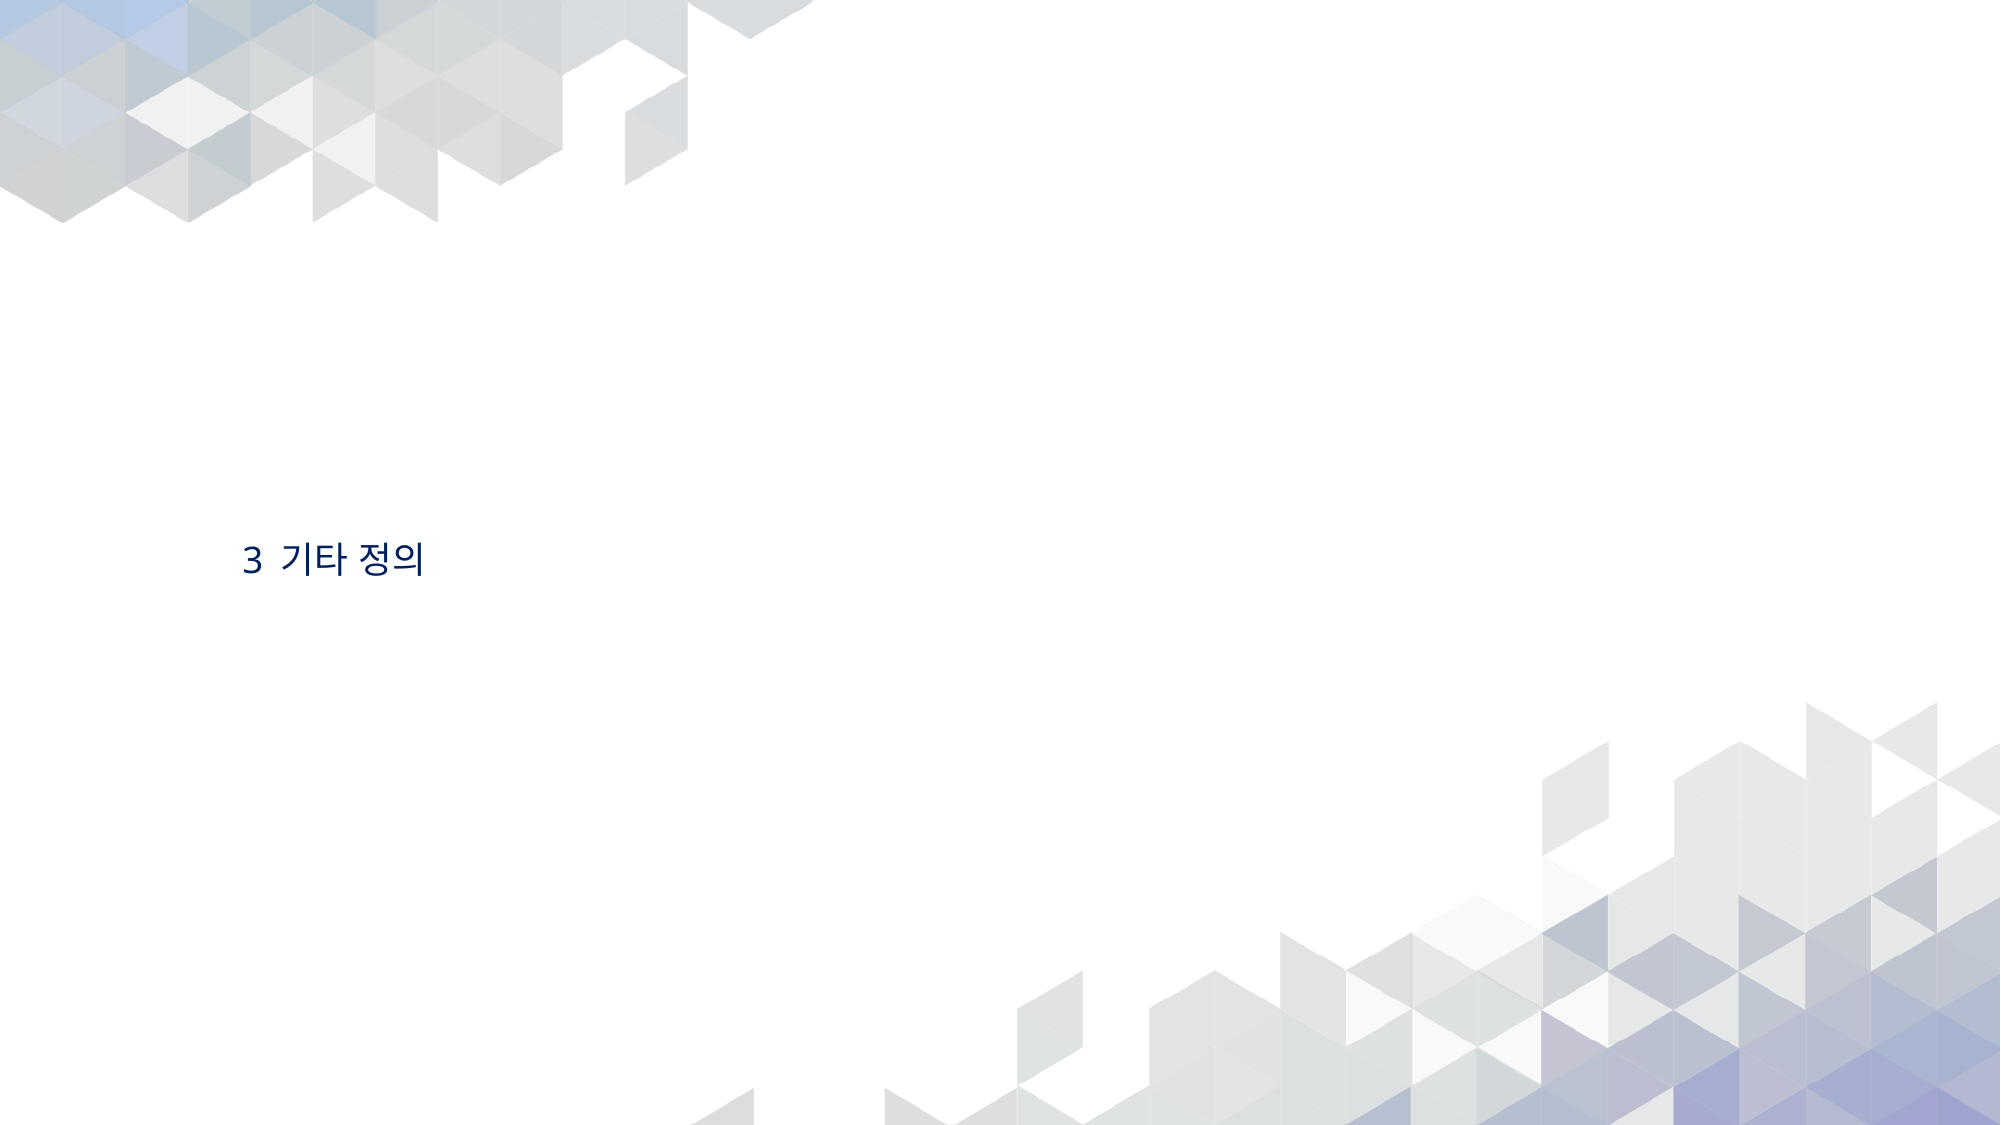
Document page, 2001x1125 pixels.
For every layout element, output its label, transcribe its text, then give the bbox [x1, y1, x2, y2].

table_cell P.32, 34 메타데이터 관련 내용 삭제 (메타데이터 생성 페이지 별도) [0, 0, 817, 223]
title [227, 534, 1668, 590]
table_cell P.32, 34 메타데이터 관련 내용 삭제 (메타데이터 생성 페이지 별도) [689, 702, 2000, 1125]
